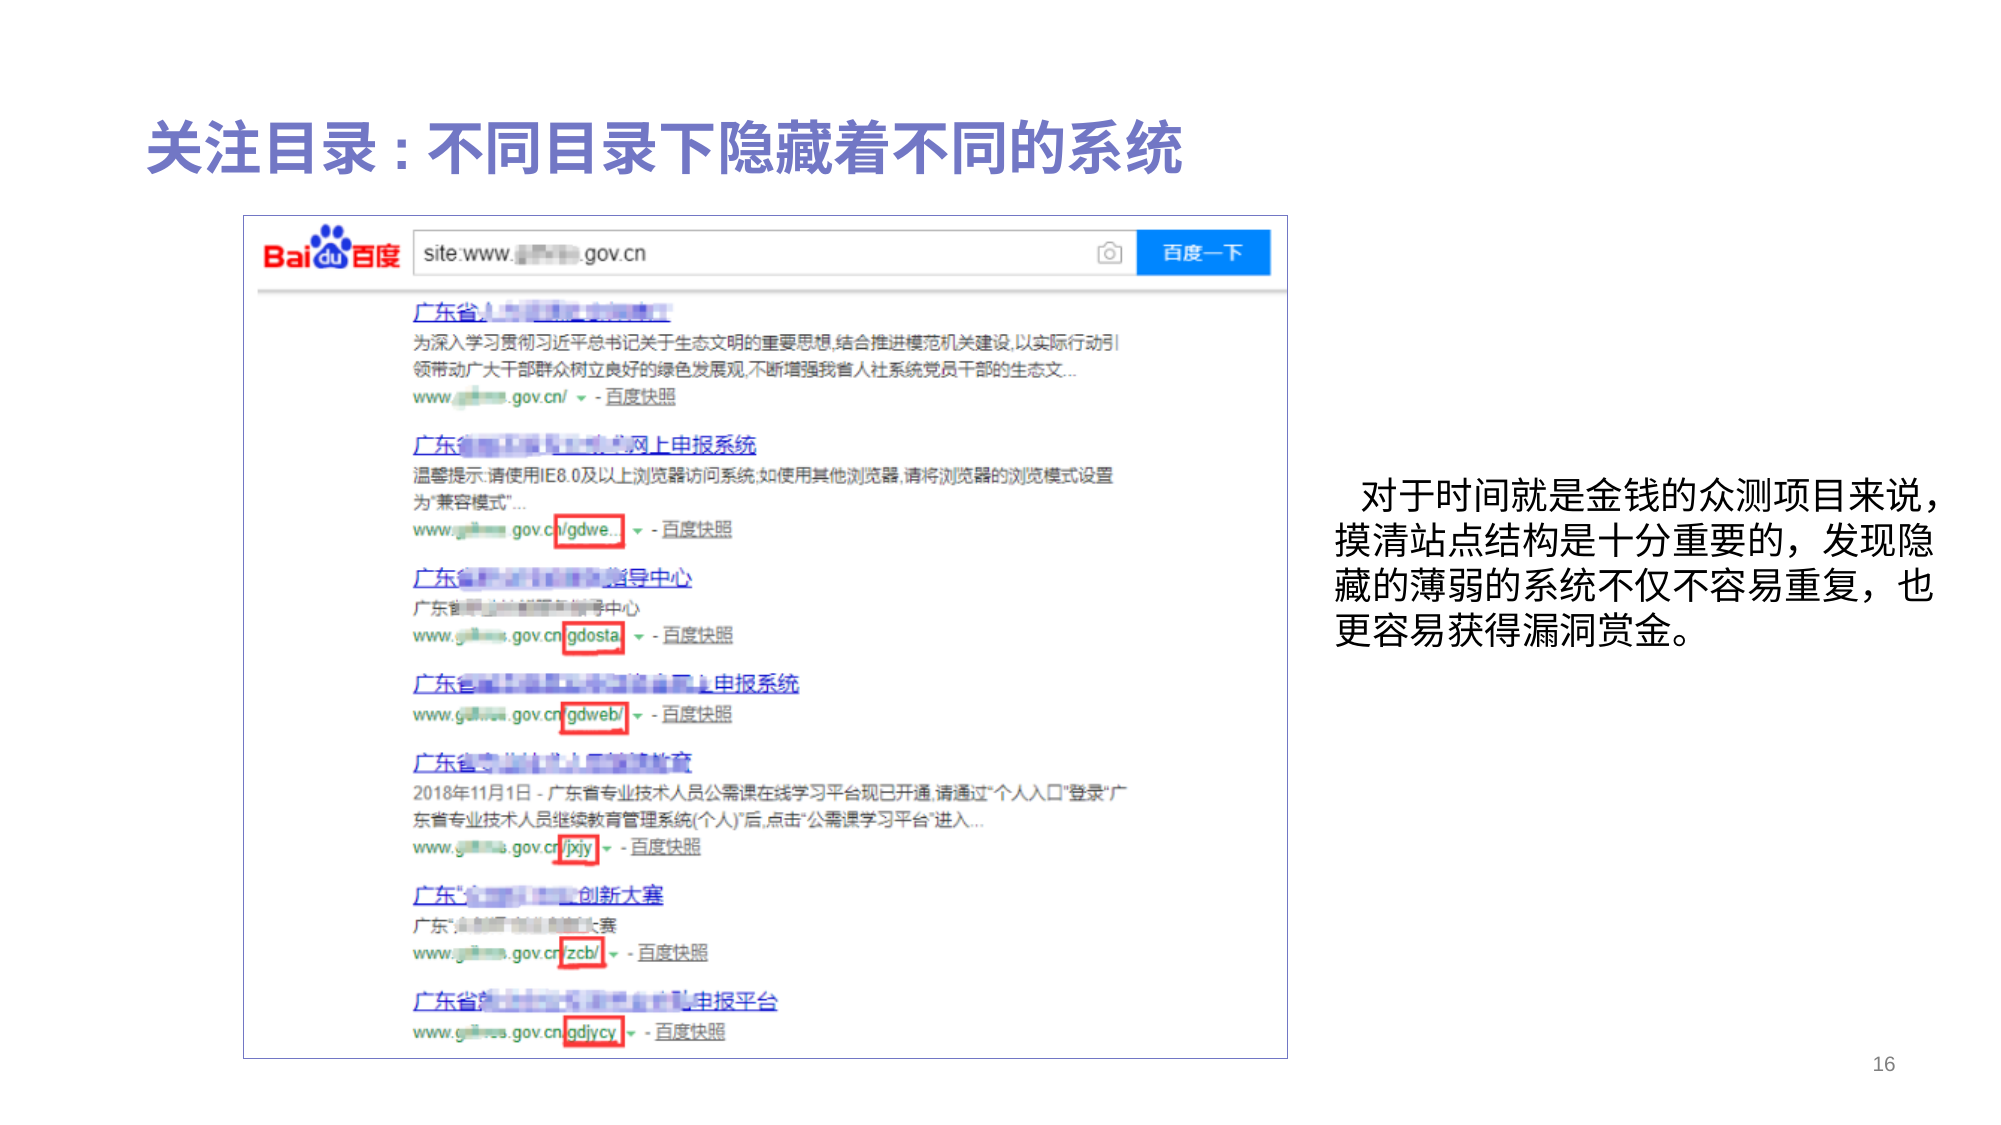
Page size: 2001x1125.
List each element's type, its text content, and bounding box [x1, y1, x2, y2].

text_box 关注目录:不同目录下隐藏着不同的系统 [130, 20, 1911, 190]
text_box 16 [1433, 1046, 1911, 1081]
picture [243, 215, 1288, 1059]
text_box 对于时间就是金钱的众测项目来说，摸清站点结构是十分重要的，发现隐藏的薄弱的系统不仅不容易重复，也更容易获得漏洞赏金。 [1319, 464, 1963, 660]
